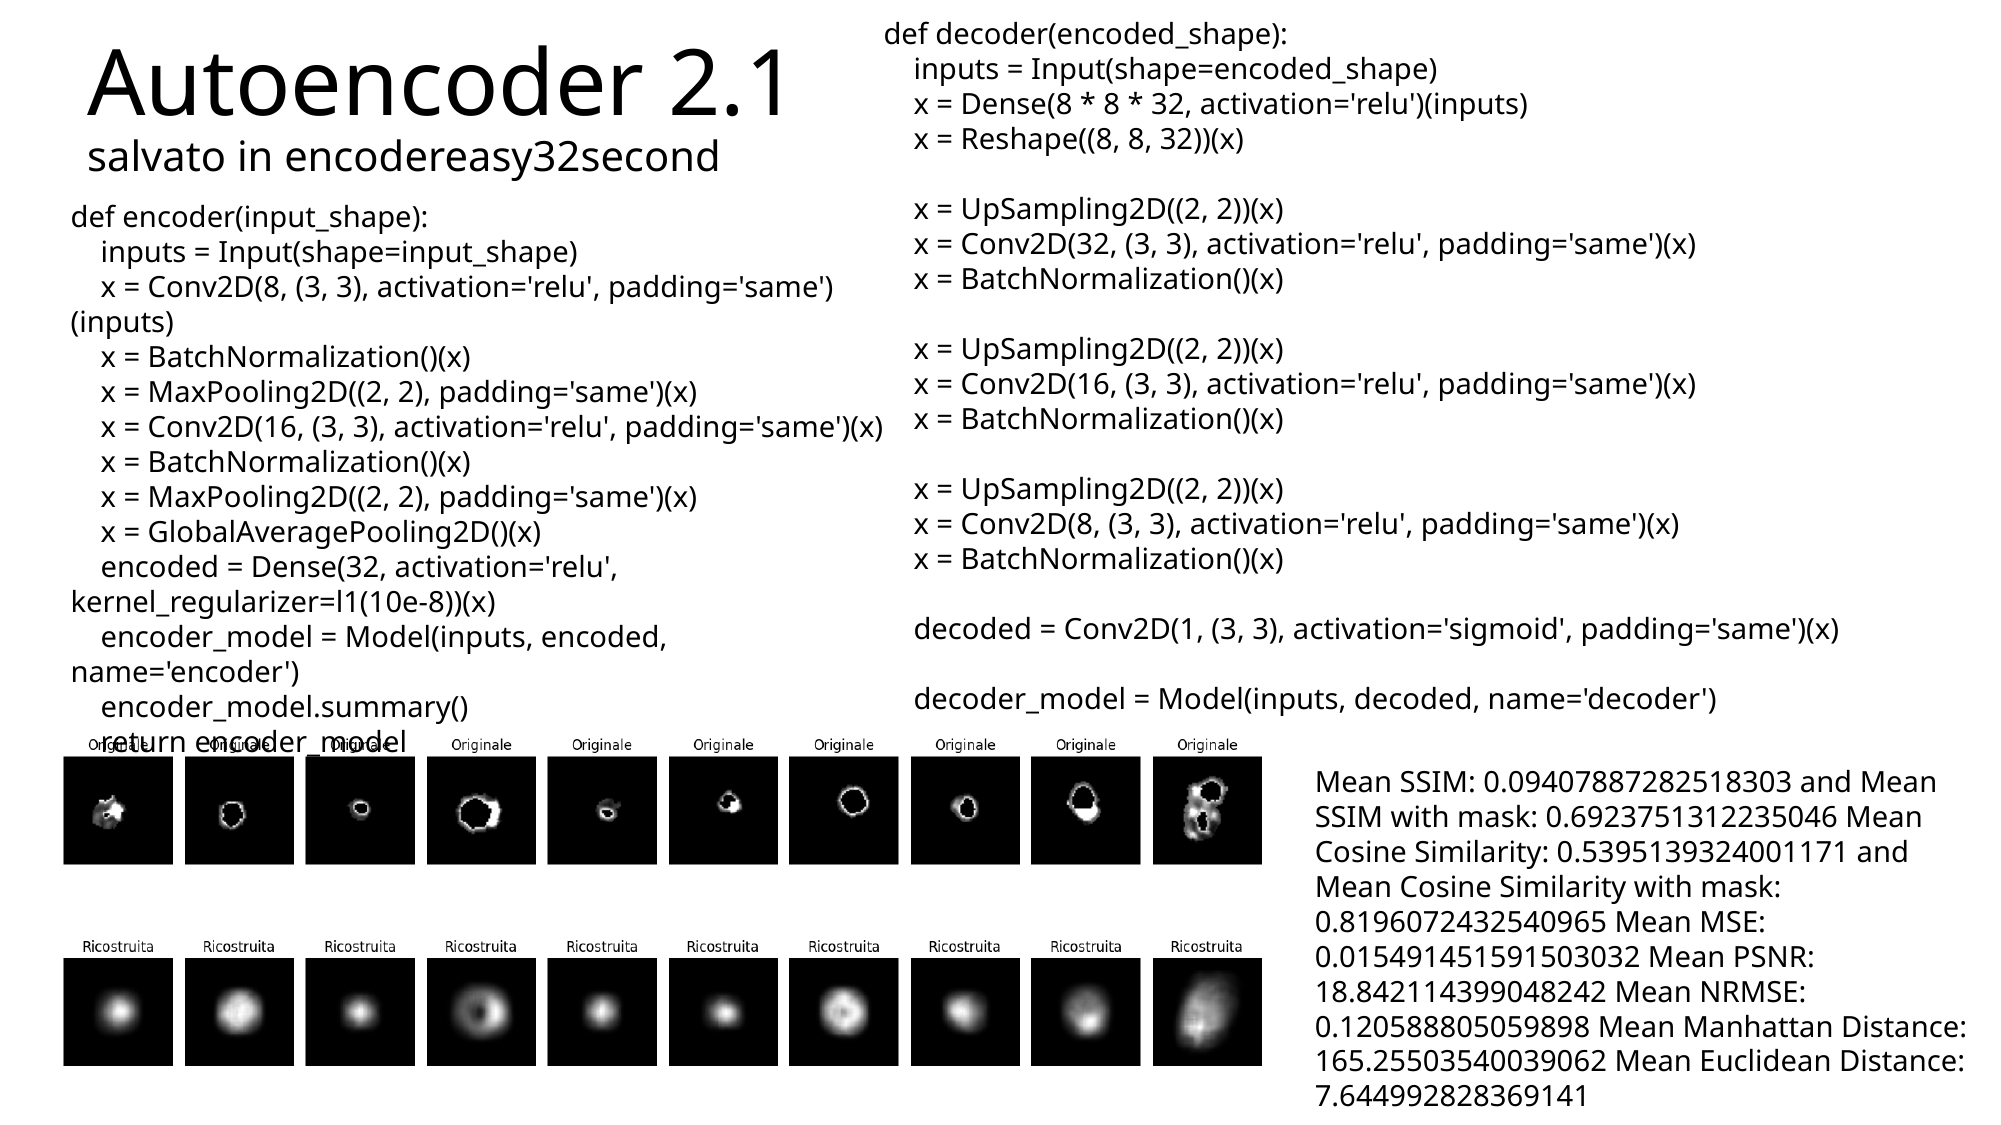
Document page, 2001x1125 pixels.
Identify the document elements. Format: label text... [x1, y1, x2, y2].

title Autoencoder 2.1 salvato in encodereasy32second [71, 0, 1797, 191]
text_box def encoder(input_shape): inputs = Input(shape=input_shape) x = Conv2D(8, (3, 3), activation='relu', padding='same')(inputs) x = BatchNormalization()(x) x = MaxPooling2D((2, 2), padding='same')(x) x = Conv2D(16, (3, 3), activation='relu', padding='same')(x) x = BatchNormalization()(x) x = MaxPooling2D((2, 2), padding='same')(x) x = GlobalAveragePooling2D()(x) encoded = Dense(32, activation='relu', kernel_regularizer=l1(10e-8))(x) encoder_model = Model(inputs, encoded, name='encoder') encoder_model.summary() return encoder_model [55, 191, 907, 729]
text_box def decoder(encoded_shape): inputs = Input(shape=encoded_shape) x = Dense(8 * 8 * 32, activation='relu')(inputs) x = Reshape((8, 8, 32))(x) x = UpSampling2D((2, 2))(x) x = Conv2D(32, (3, 3), activation='relu', padding='same')(x) x = BatchNormalization()(x) x = UpSampling2D((2, 2))(x) x = Conv2D(16, (3, 3), activation='relu', padding='same')(x) x = BatchNormalization()(x) x = UpSampling2D((2, 2))(x) x = Conv2D(8, (3, 3), activation='relu', padding='same')(x) x = BatchNormalization()(x) decoded = Conv2D(1, (3, 3), activation='sigmoid', padding='same')(x) decoder_model = Model(inputs, decoded, name='decoder') [868, 8, 1869, 723]
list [55, 729, 1269, 1075]
text_box Mean SSIM: 0.09407887282518303 and Mean SSIM with mask: 0.6923751312235046 Mean Cosine Similarity: 0.5395139324001171 and Mean Cosine Similarity with mask: 0.8196072432540965 Mean MSE: 0.015491451591503032 Mean PSNR: 18.842114399048242 Mean NRMSE: 0.120588805059898 Mean Manhattan Distance: 165.25503540039062 Mean Euclidean Distance: 7.644992828369141 [1299, 755, 1993, 1121]
